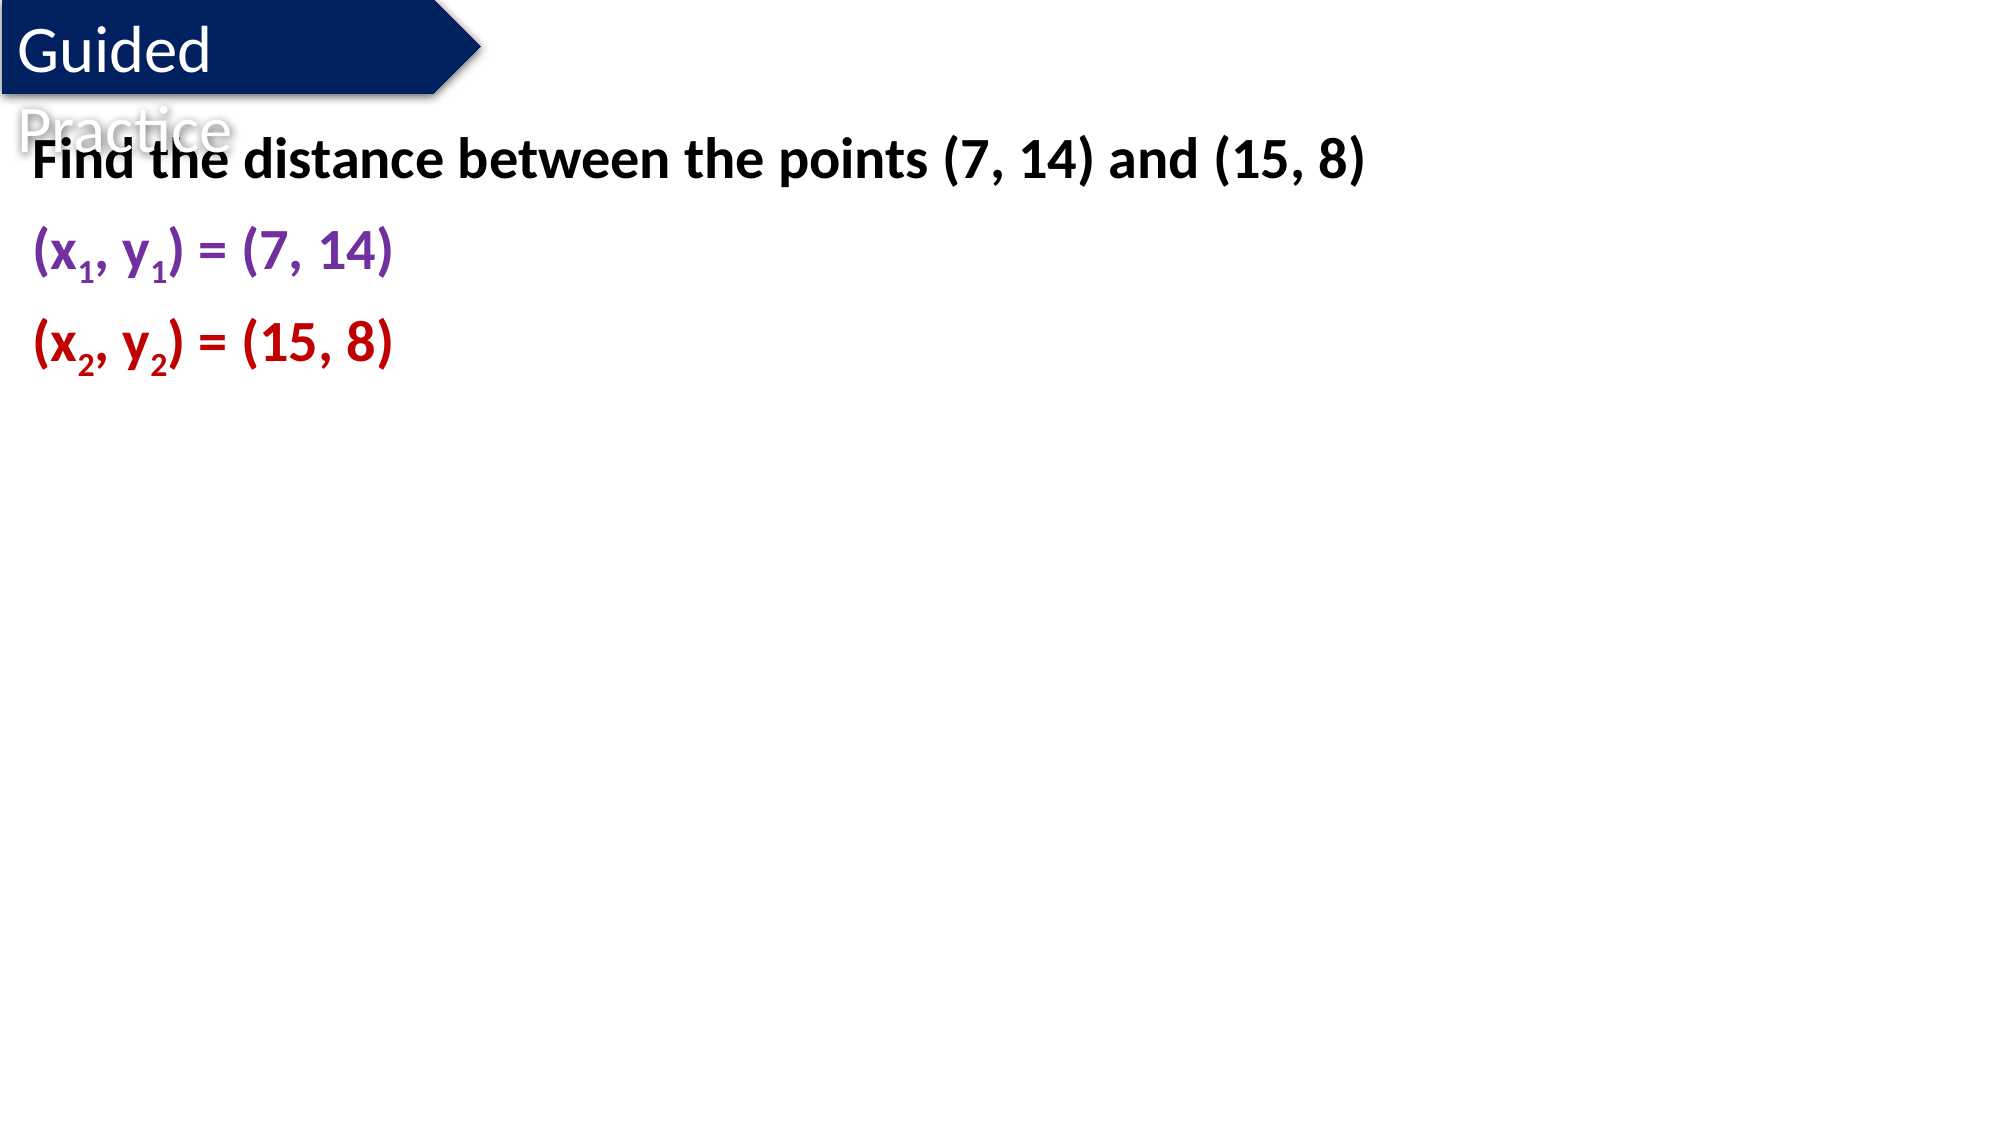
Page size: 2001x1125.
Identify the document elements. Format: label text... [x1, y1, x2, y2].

text_box Guided Practice [2, 0, 481, 94]
